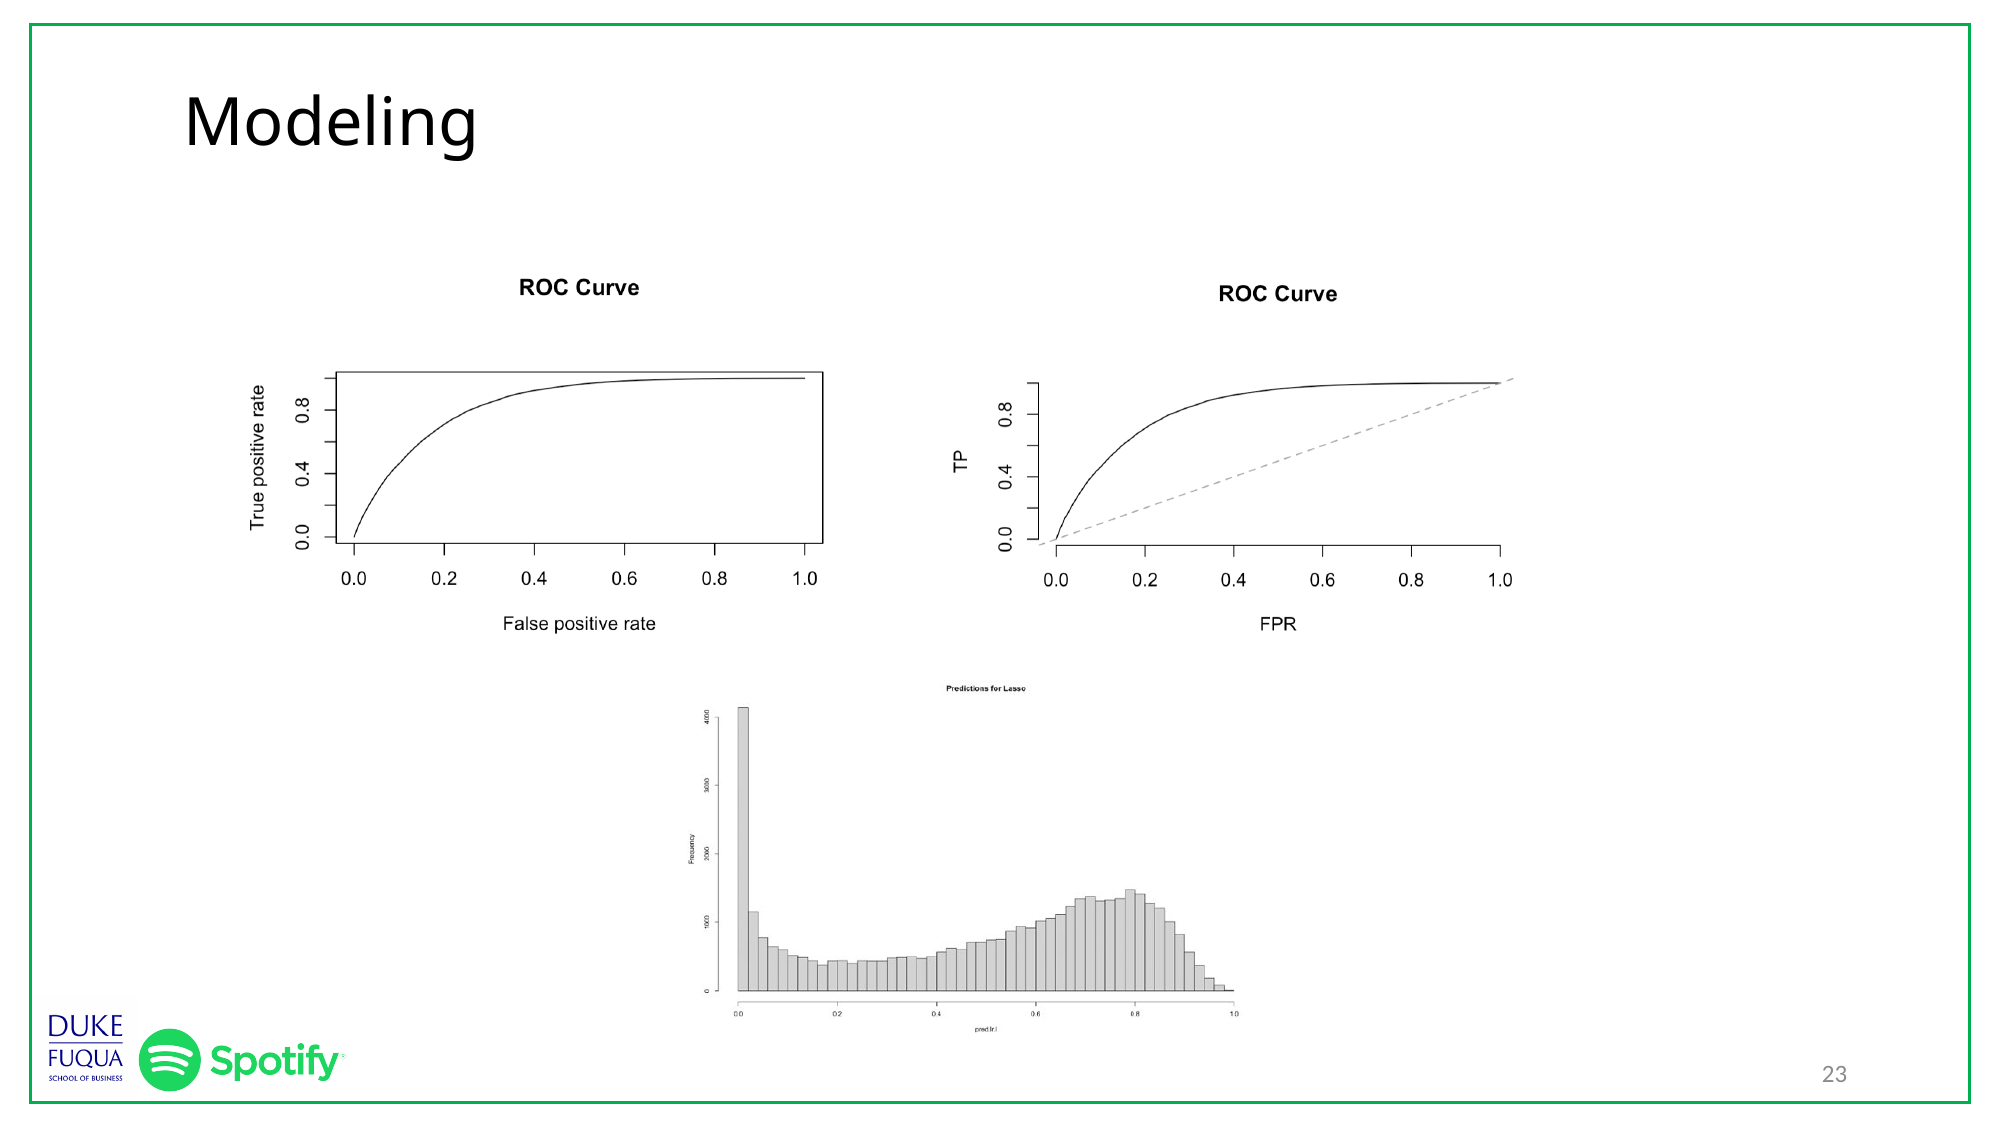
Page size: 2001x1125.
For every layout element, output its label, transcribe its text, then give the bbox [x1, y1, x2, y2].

picture [226, 245, 904, 664]
slide_number 22 [1412, 1042, 1863, 1103]
picture [33, 995, 348, 1101]
picture [687, 680, 1269, 1039]
title Modeling [168, 48, 1831, 200]
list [930, 252, 1598, 664]
